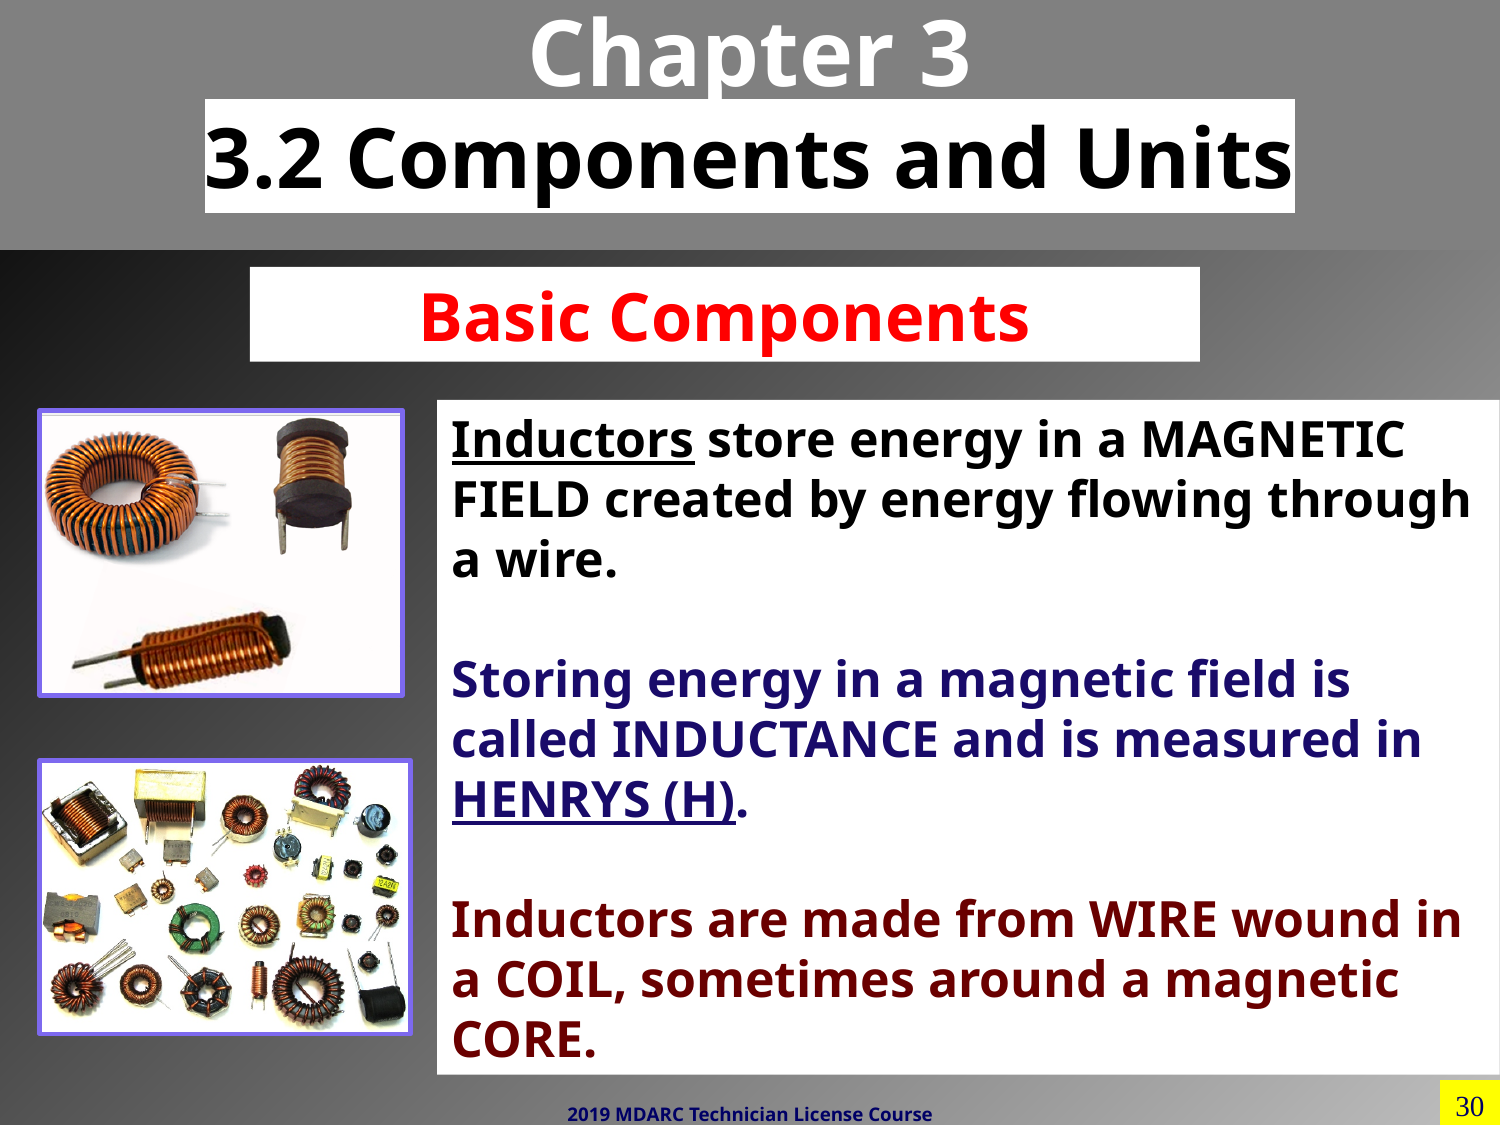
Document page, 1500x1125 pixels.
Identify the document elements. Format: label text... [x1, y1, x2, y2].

footer 2019 MDARC Technician License Course [525, 1095, 975, 1125]
title Chapter 3 3.2 Components and Units [0, 0, 1500, 250]
text_box Basic Components [249, 266, 1200, 362]
text_box Inductors store energy in a MAGNETIC FIELD created by energy flowing through a wire. Storing energy in a magnetic field is called INDUCTANCE and is measured in HENRYS (H). Inductors are made from WIRE wound in a COIL, sometimes around a magnetic CORE. [437, 399, 1500, 1075]
slide_number 30 [1440, 1080, 1500, 1125]
picture [41, 762, 409, 1032]
picture [41, 412, 401, 694]
